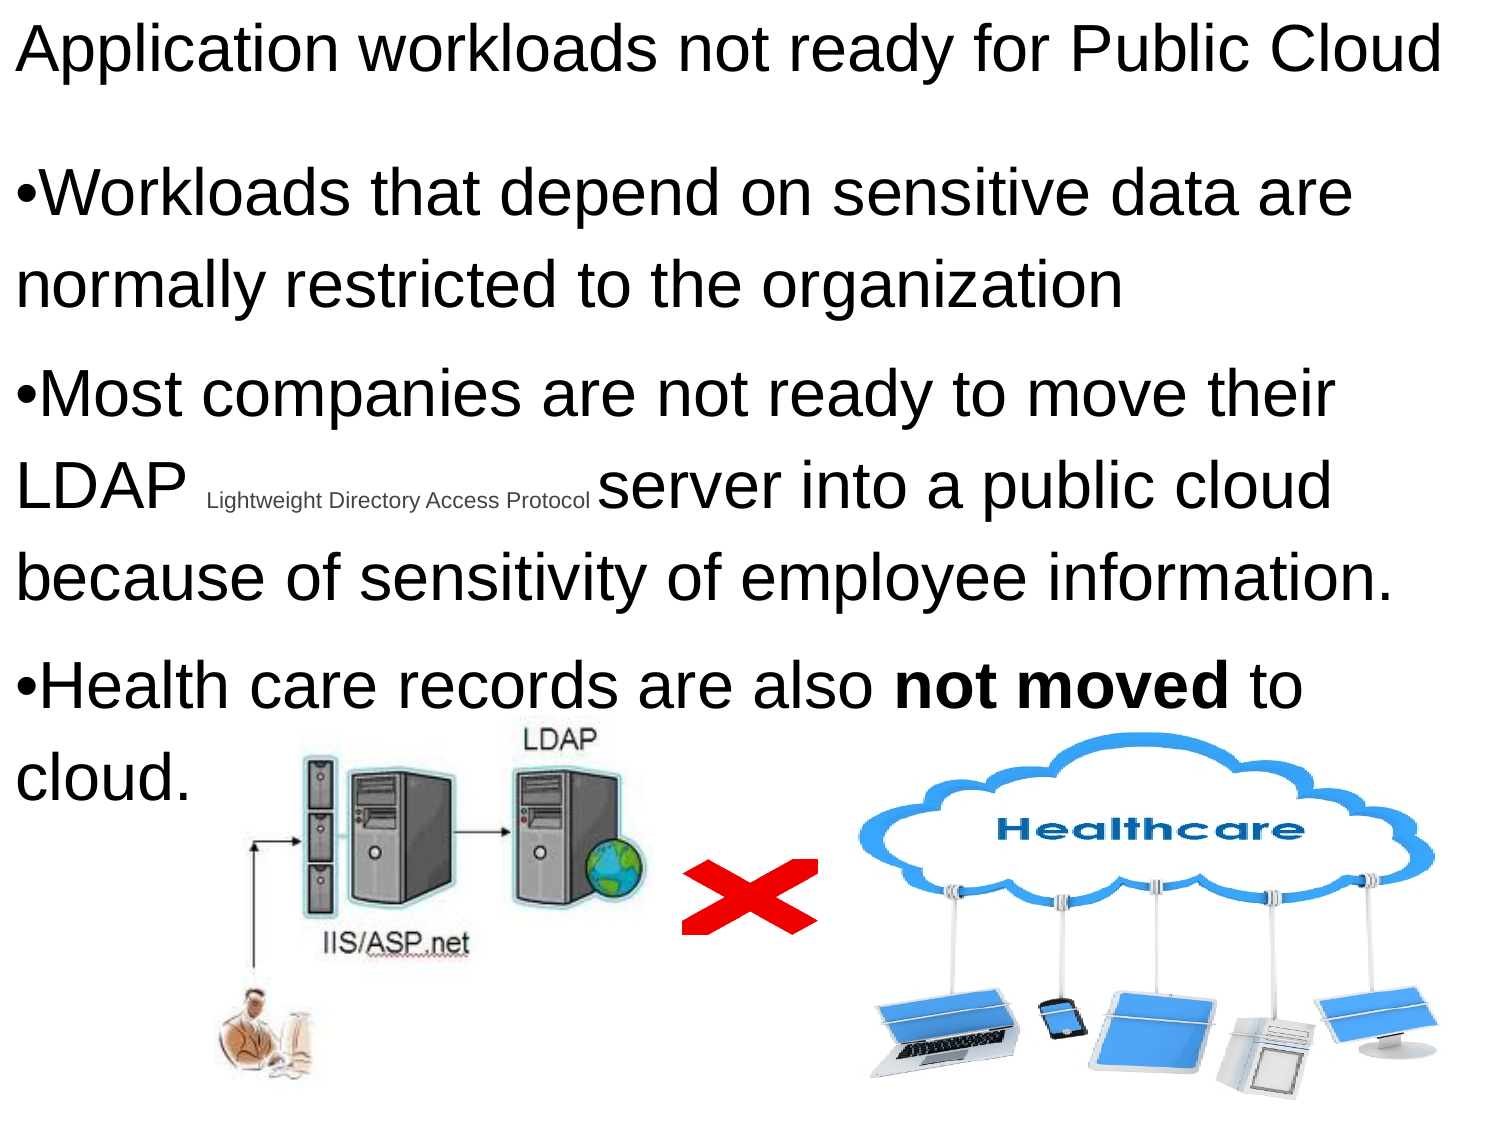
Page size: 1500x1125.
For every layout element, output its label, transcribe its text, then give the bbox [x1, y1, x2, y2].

picture [846, 715, 1464, 1112]
picture [214, 715, 654, 1090]
list •Workloads that depend on sensitive data are normally restricted to the organization •Most companies are not ready to move their LDAP Lightweight Directory Access Protocol server into a public cloud because of sensitivity of employee information. •Health care records are also not moved to cloud. [0, 122, 1500, 1112]
picture [682, 858, 818, 935]
text_box Application workloads not ready for Public Cloud [0, 0, 1500, 90]
